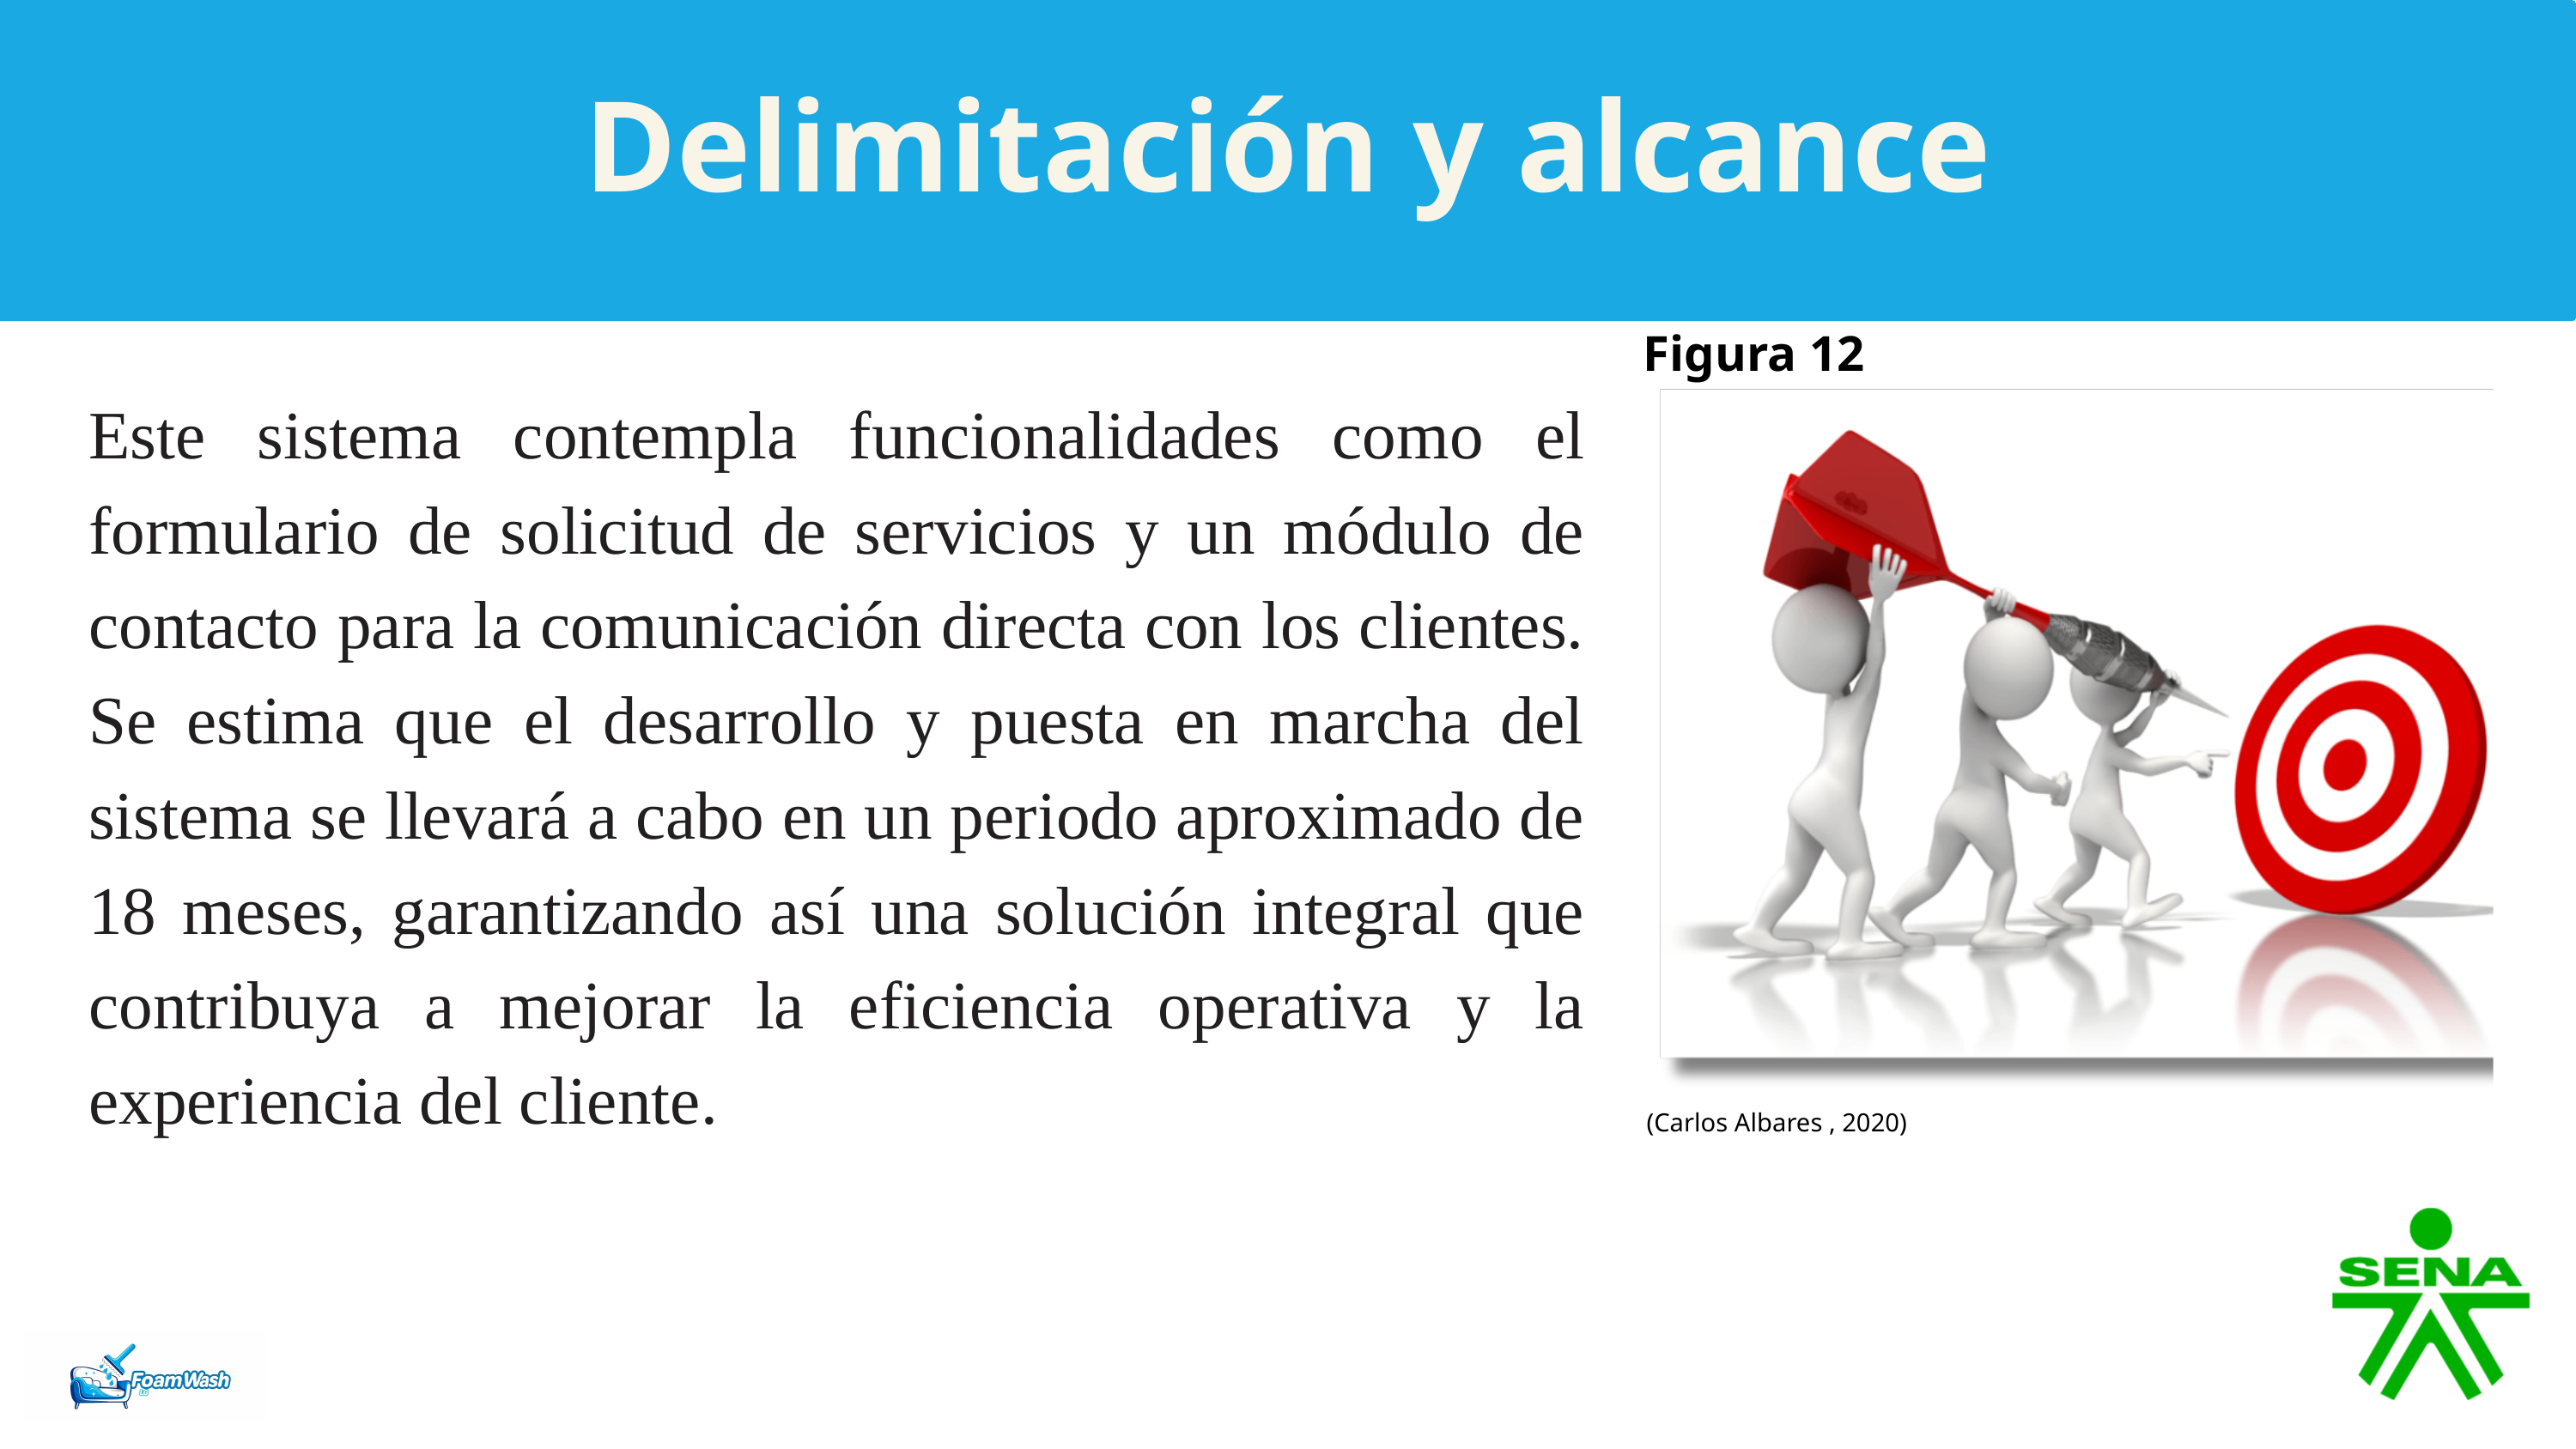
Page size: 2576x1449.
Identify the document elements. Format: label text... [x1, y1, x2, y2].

text_box Este sistema contempla funcionalidades como el formulario de solicitud de servicios y un módulo de contacto para la comunicación directa con los clientes. Se estima que el desarrollo y puesta en marcha del sistema se llevará a cabo en un periodo aproximado de 18 meses, garantizando así una solución integral que contribuya a mejorar la eficiencia operativa y la experiencia del cliente. [88, 377, 1587, 1138]
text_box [0, 0, 2576, 322]
text_box (Carlos Albares , 2020) [1377, 1101, 2177, 1137]
text_box [1651, 387, 2494, 1093]
text_box [2332, 1207, 2530, 1401]
text_box [23, 1330, 266, 1422]
text_box Figura 12 [1586, 331, 1923, 381]
